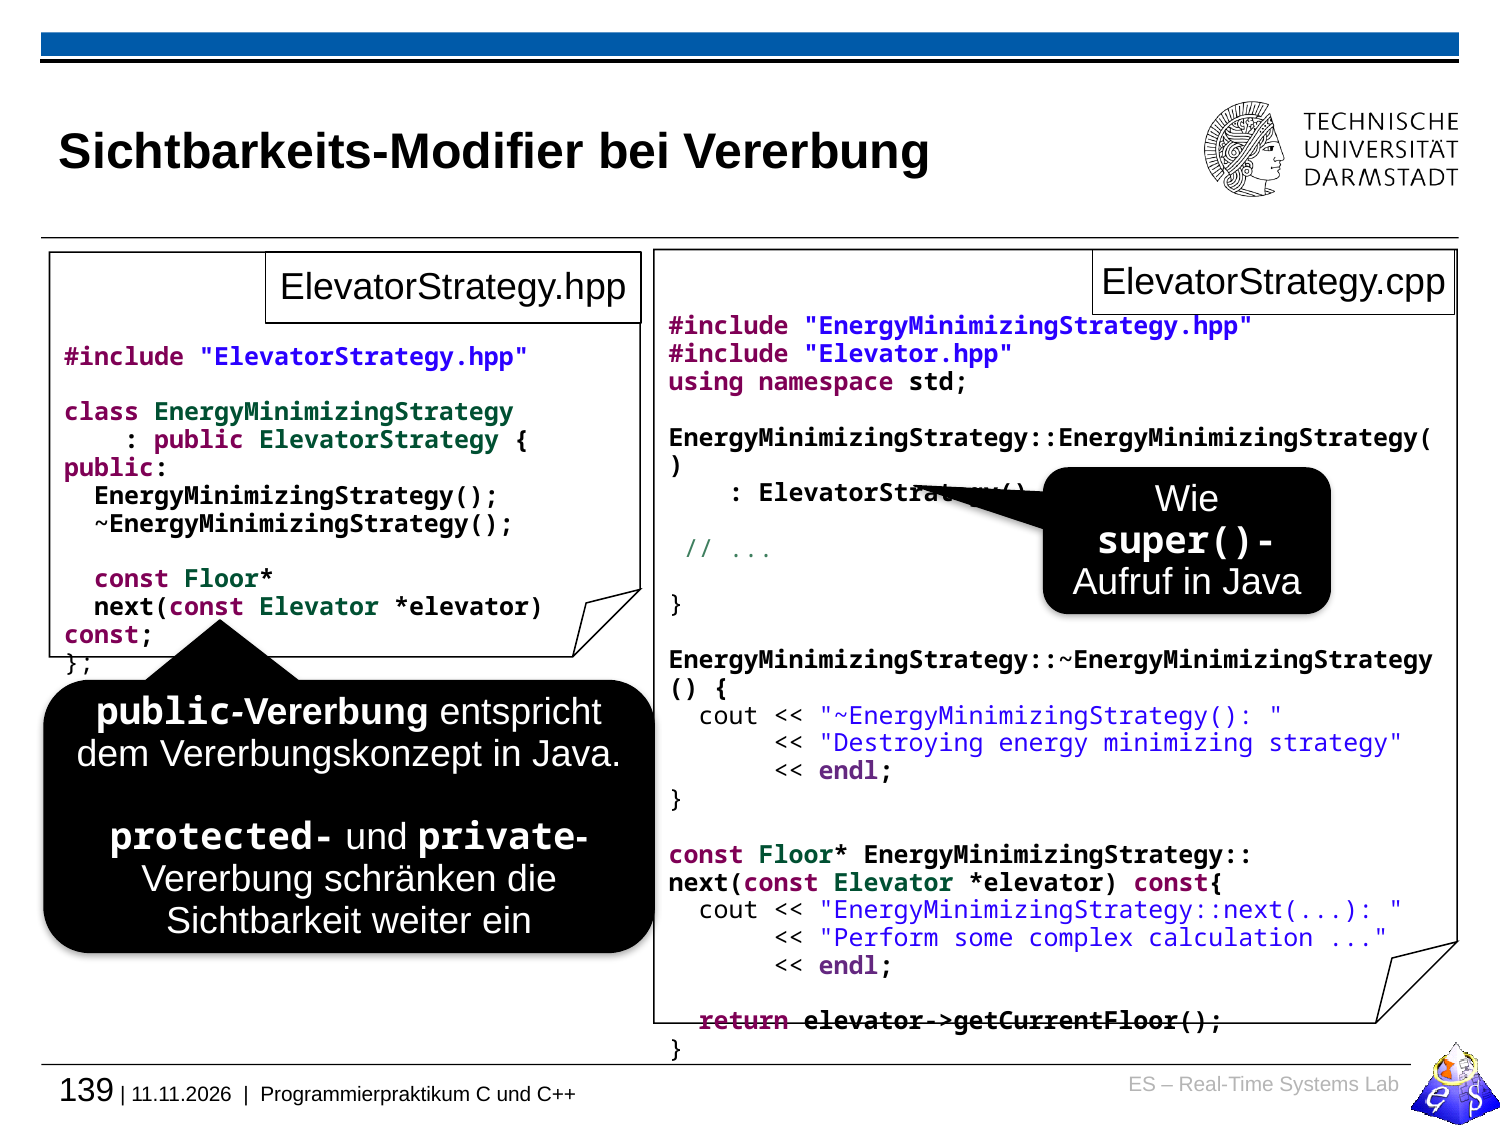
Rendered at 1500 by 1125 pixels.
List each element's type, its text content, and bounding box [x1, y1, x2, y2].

text_box public-Vererbung entspricht dem Vererbungskonzept in Java. protected- und private-Vererbung schränken die Sichtbarkeit weiter ein [43, 619, 655, 954]
title Sichtbarkeits-Modifier bei Vererbung [58, 80, 1187, 218]
text_box Wie super()-Aufruf in Java [913, 467, 1331, 615]
table_cell Right shift [915, 488, 1333, 619]
picture [1411, 1041, 1500, 1125]
text_box #include "EnergyMinimizingStrategy.hpp" #include "Elevator.hpp" using namespace std; EnergyMinimizingStrategy::EnergyMinimizingStrategy() : ElevatorStrategy() { // ... } EnergyMinimizingStrategy::~EnergyMinimizingStrategy() { cout << "~EnergyMinimizingStrategy(): " << "Destroying energy minimizing strategy" << endl; } const Floor* EnergyMinimizingStrategy:: next(const Elevator *elevator) const{ cout << "EnergyMinimizingStrategy::next(...): " << "Perform some complex calculation ..." << endl; return elevator->getCurrentFloor(); } [653, 249, 1458, 1024]
text_box #include "ElevatorStrategy.hpp" class EnergyMinimizingStrategy : public ElevatorStrategy { public: EnergyMinimizingStrategy(); ~EnergyMinimizingStrategy(); const Floor* next(const Elevator *elevator) const; }; [49, 252, 641, 657]
text_box ElevatorStrategy.hpp [265, 252, 642, 323]
picture [1187, 84, 1483, 214]
